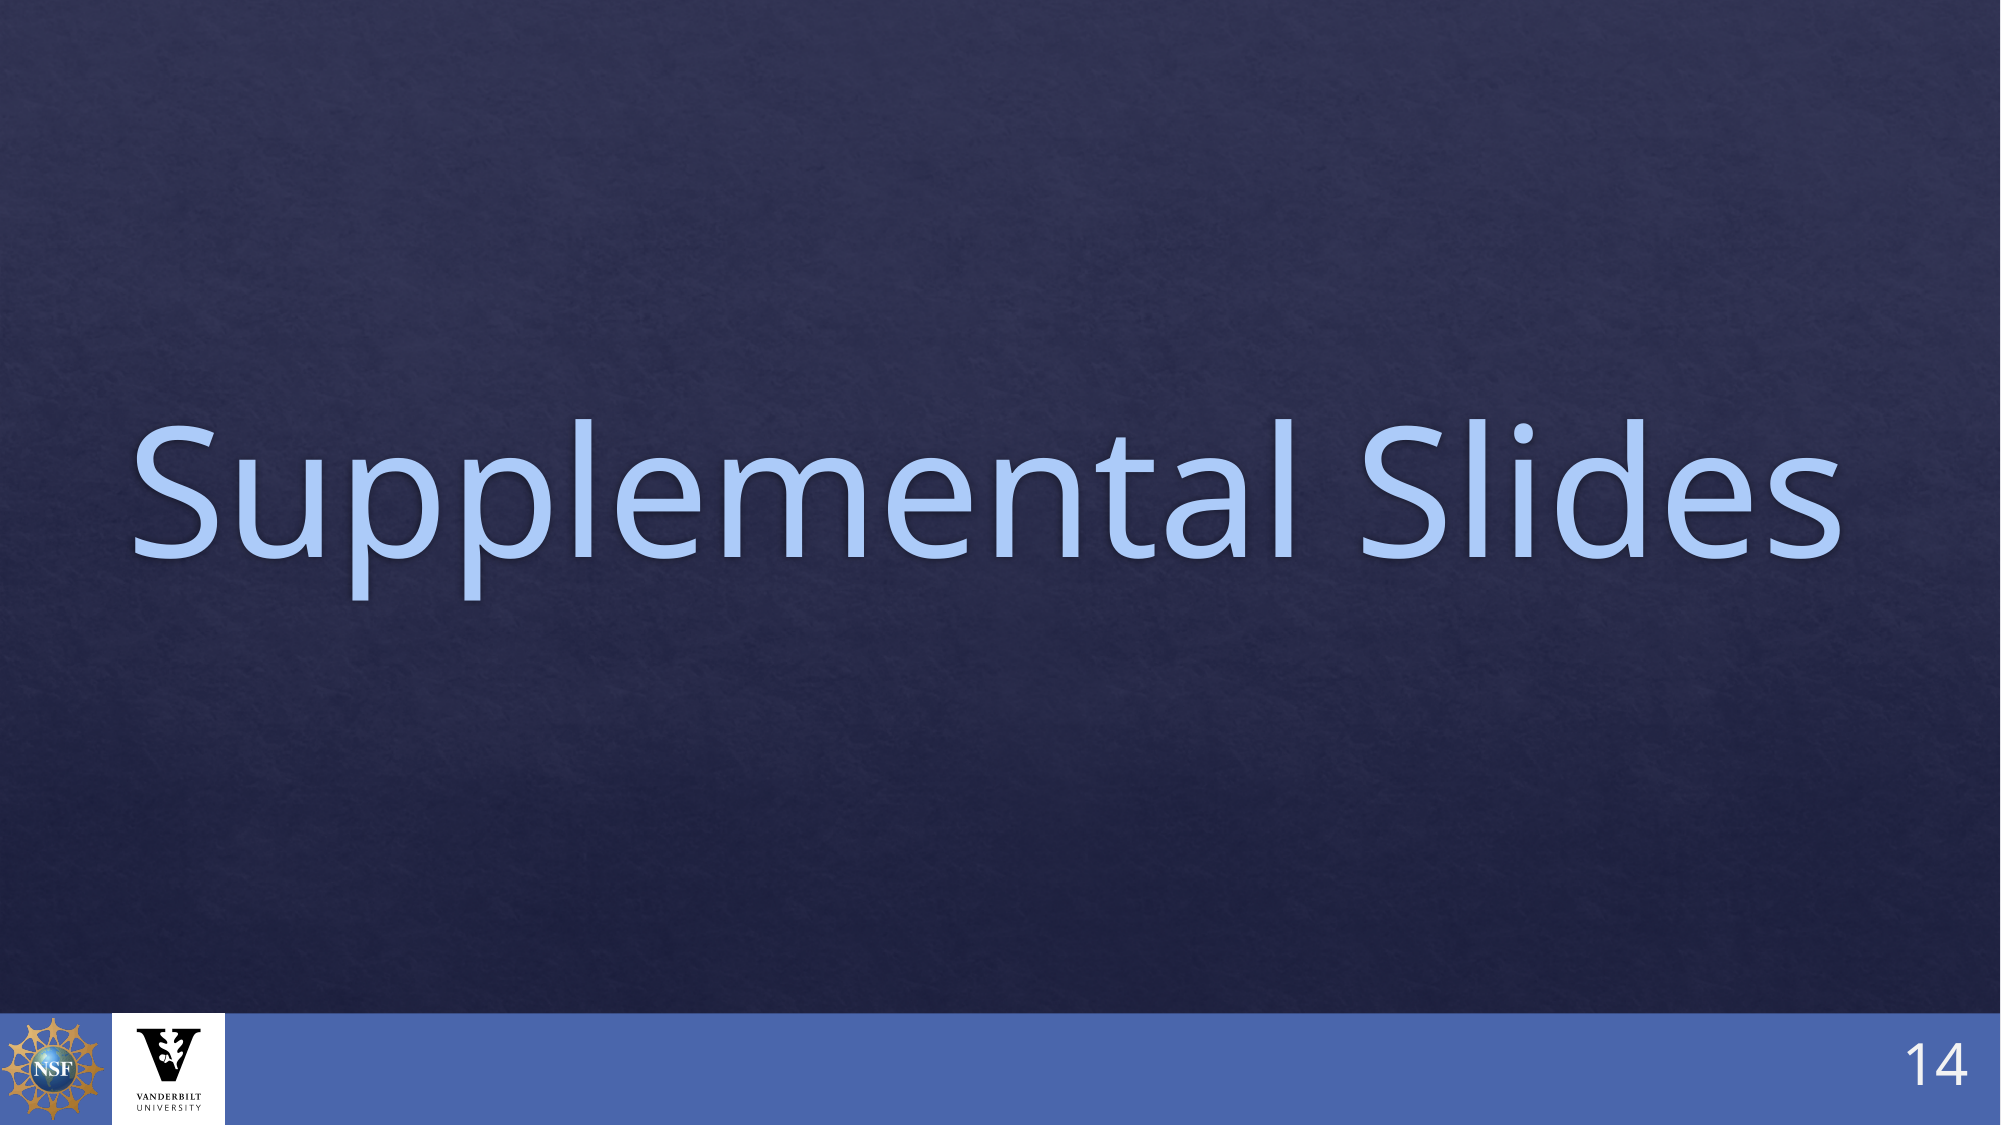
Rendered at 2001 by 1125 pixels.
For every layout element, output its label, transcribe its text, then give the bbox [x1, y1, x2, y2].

slide_number 14 [1867, 1013, 1984, 1120]
picture [112, 1013, 226, 1125]
text_box [0, 1012, 108, 1016]
title Supplemental Slides [110, 366, 1864, 602]
text_box [229, 1012, 2000, 1125]
picture [2, 1018, 105, 1121]
